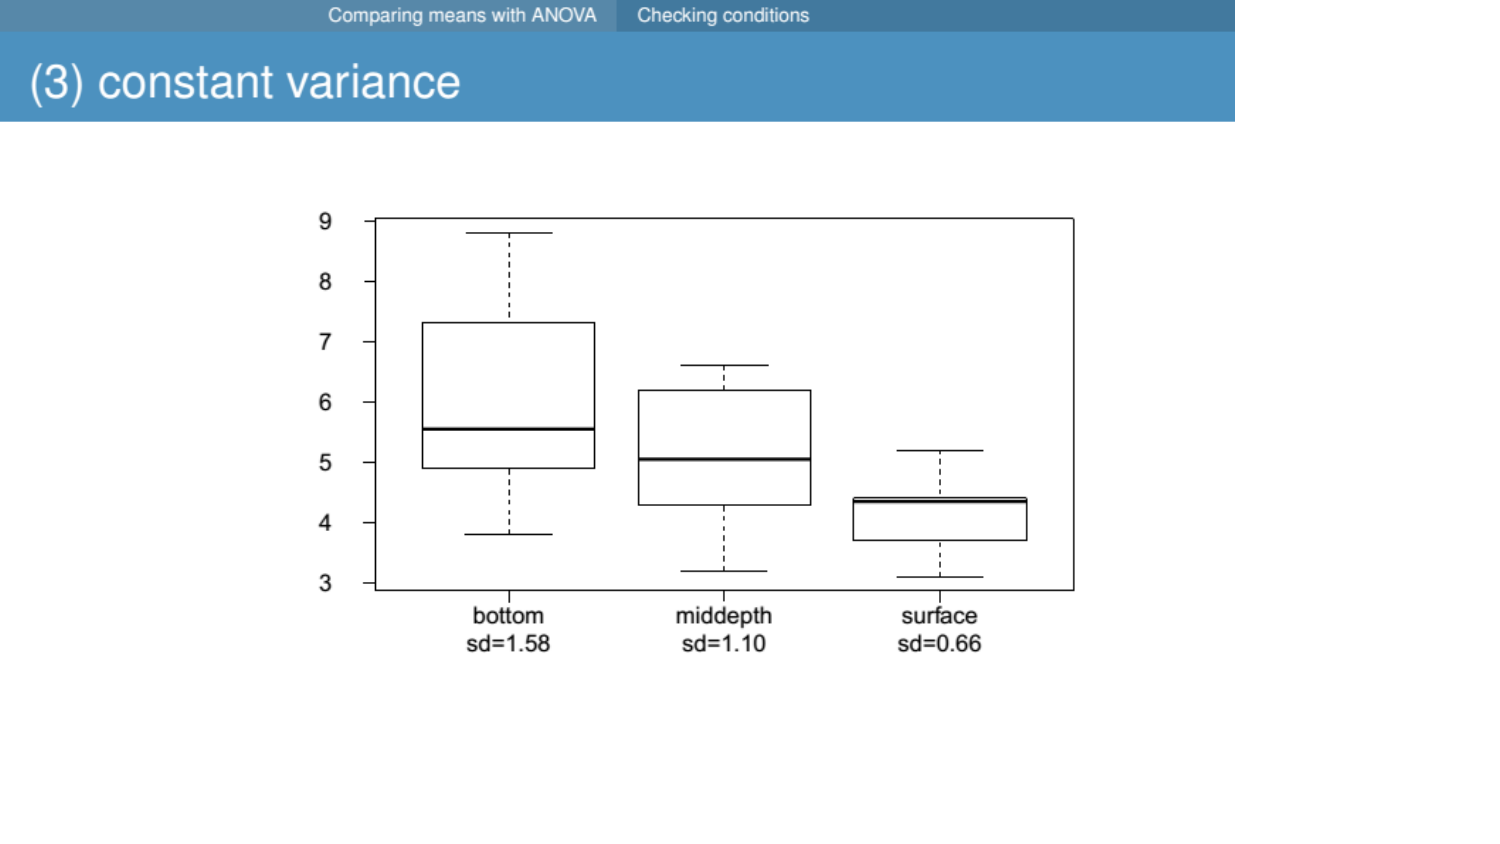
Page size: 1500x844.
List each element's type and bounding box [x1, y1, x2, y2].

picture [300, 181, 1138, 682]
picture [0, 0, 1235, 142]
